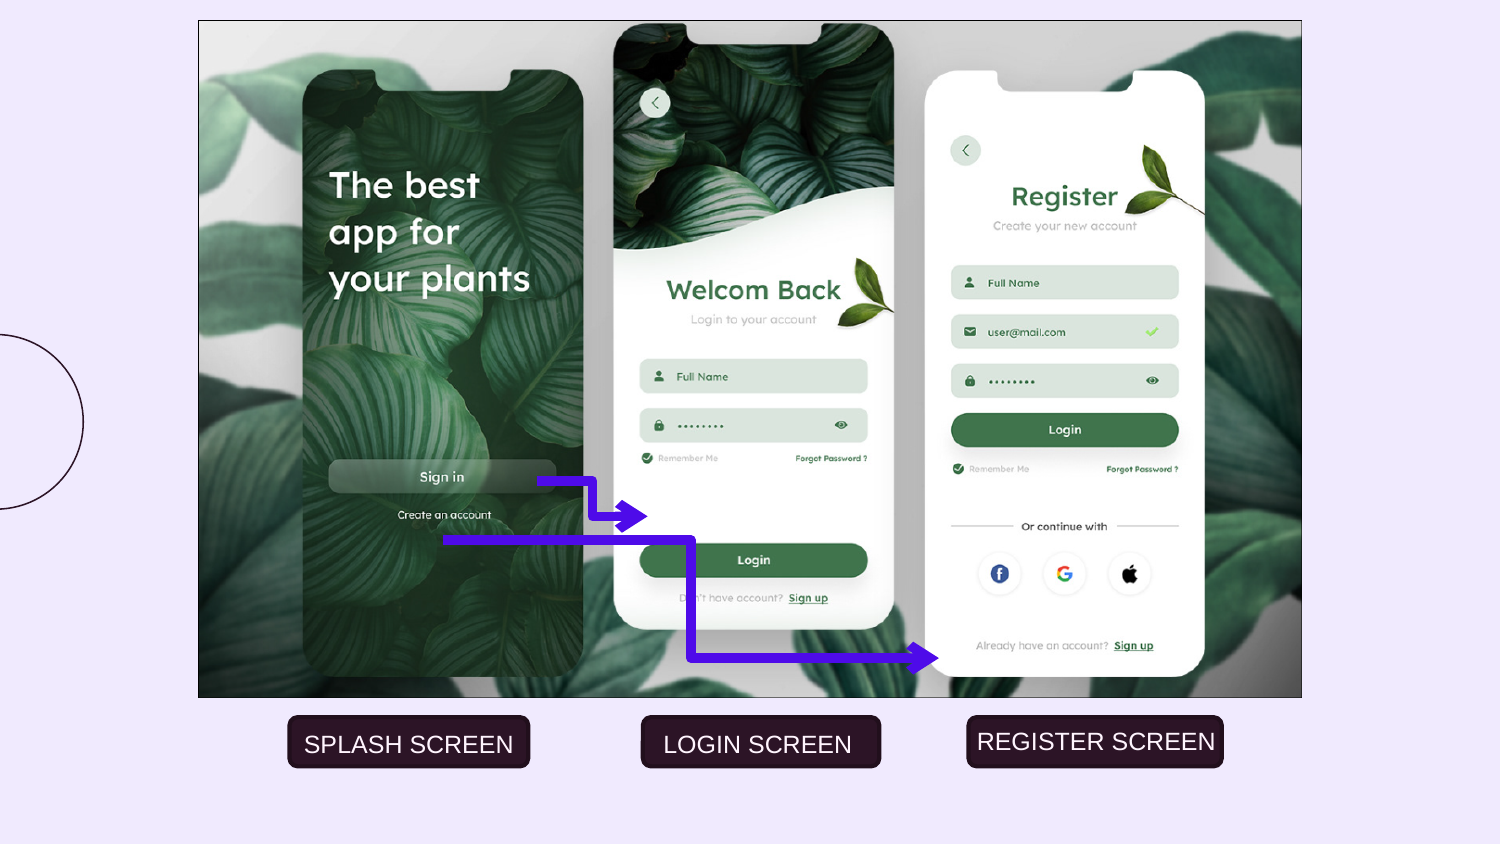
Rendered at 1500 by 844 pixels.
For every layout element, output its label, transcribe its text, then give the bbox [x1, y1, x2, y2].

text_box SPLASH SCREEN [267, 721, 551, 766]
text_box [641, 715, 881, 721]
text_box REGISTER SCREEN [955, 718, 1238, 764]
text_box [968, 764, 1222, 769]
picture [198, 19, 1302, 698]
text_box [288, 715, 530, 721]
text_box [442, 539, 940, 659]
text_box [537, 480, 648, 517]
text_box LOGIN SCREEN [616, 721, 900, 766]
